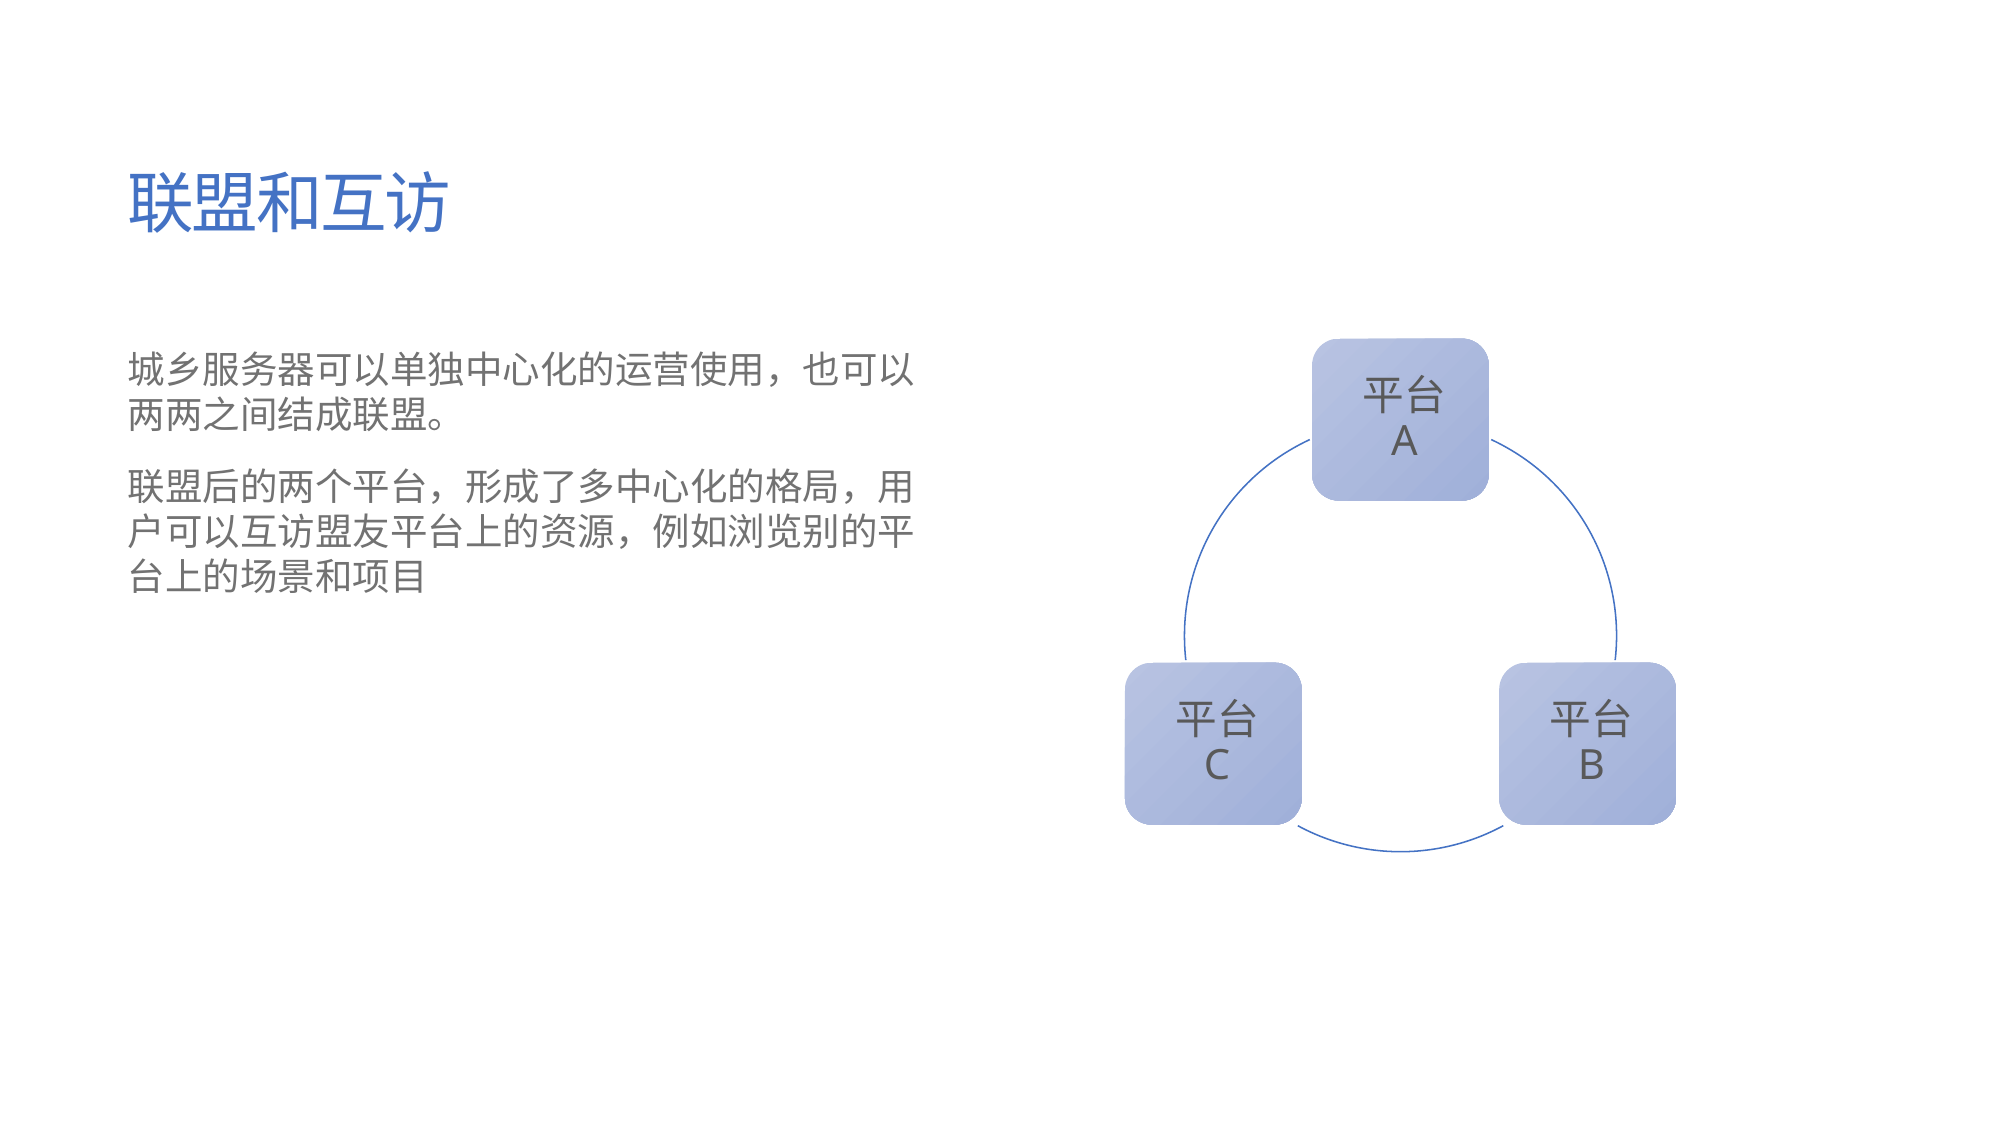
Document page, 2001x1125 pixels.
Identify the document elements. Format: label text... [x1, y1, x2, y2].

title 联盟和互访 [112, 112, 1818, 303]
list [983, 338, 1818, 883]
list 城乡服务器可以单独中心化的运营使用，也可以两两之间结成联盟。 联盟后的两个平台，形成了多中心化的格局，用户可以互访盟友平台上的资源，例如浏览别的平台上的场景和项目 [112, 338, 948, 882]
